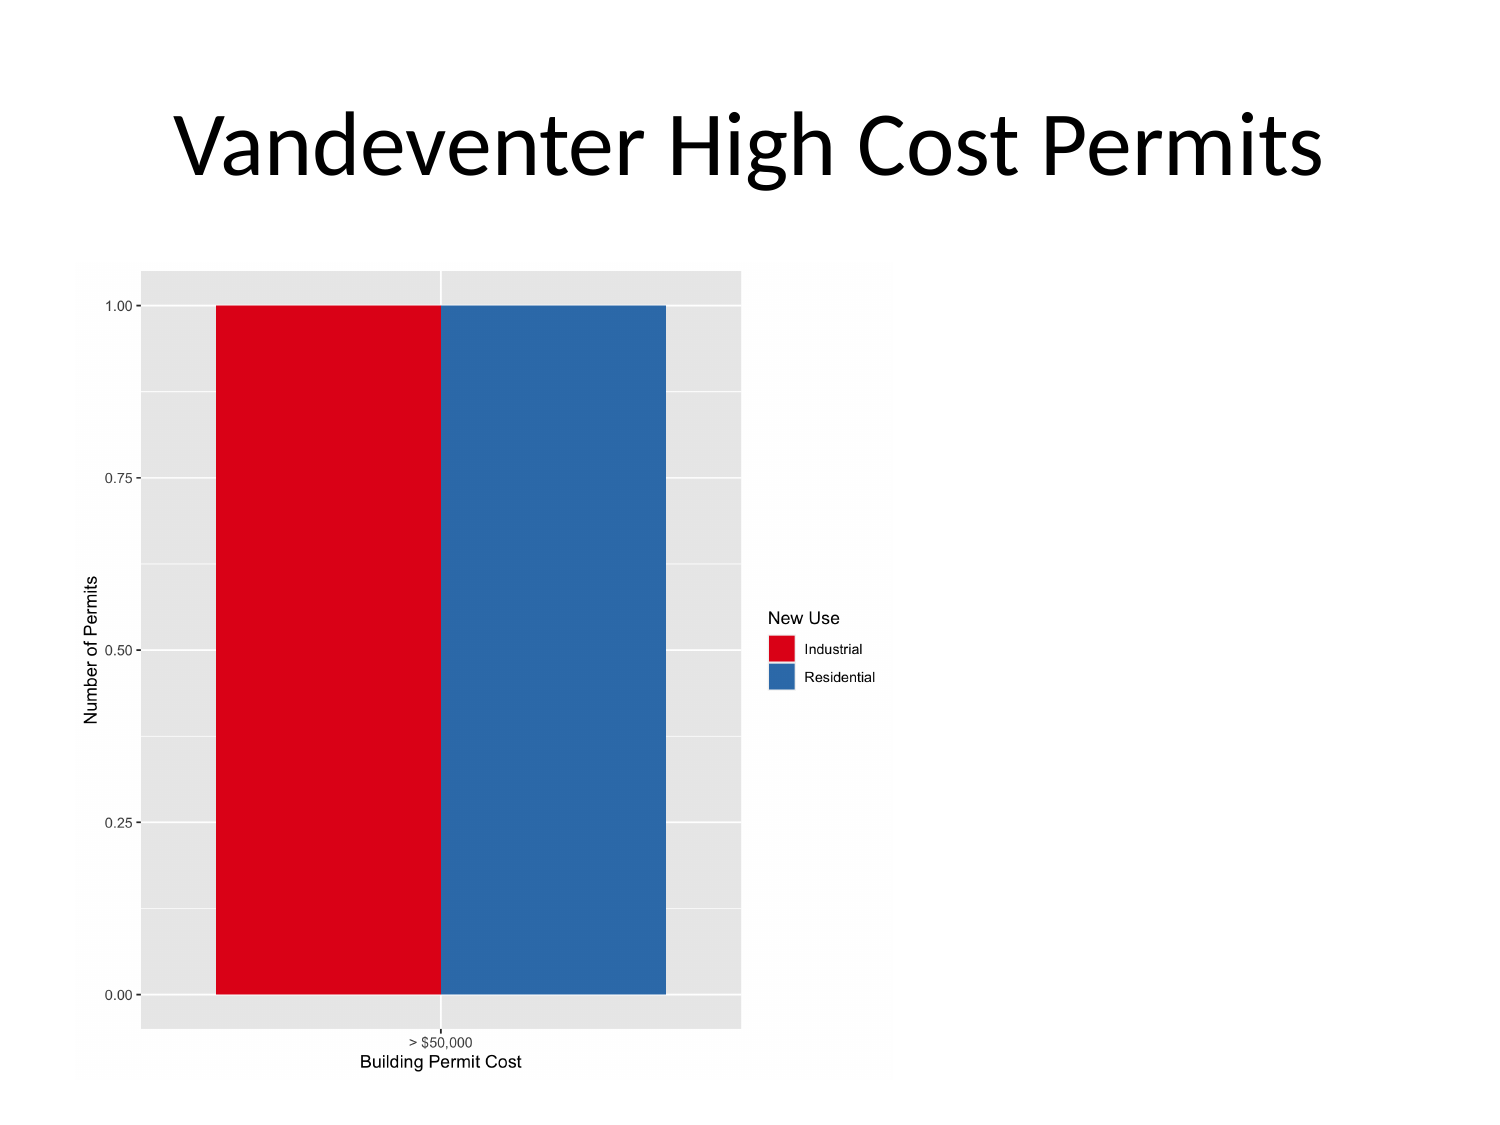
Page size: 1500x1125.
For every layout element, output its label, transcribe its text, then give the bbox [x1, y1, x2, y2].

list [74, 262, 893, 1081]
title Vandeventer High Cost Permits [75, 45, 1425, 233]
